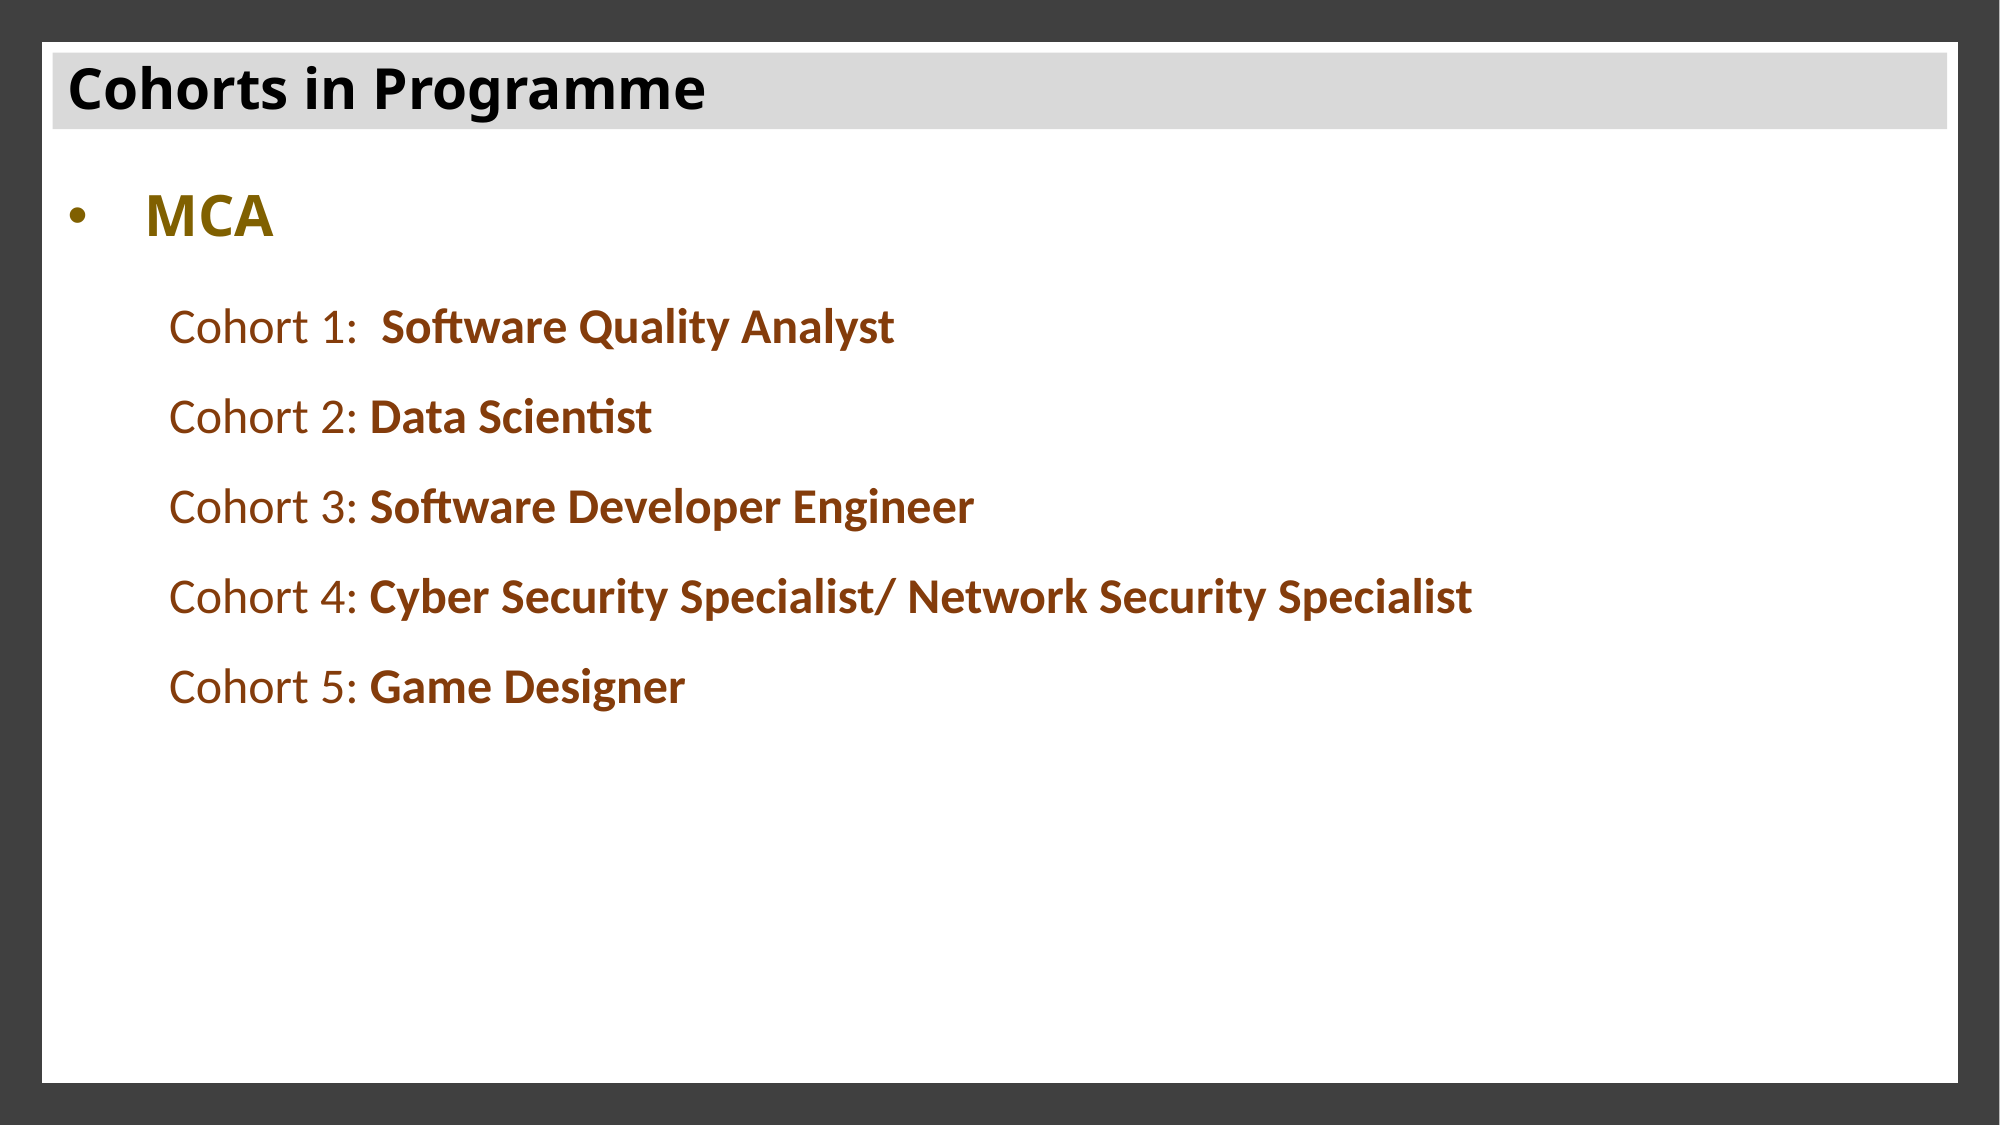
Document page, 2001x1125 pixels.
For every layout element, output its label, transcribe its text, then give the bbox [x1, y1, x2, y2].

title Cohorts in Programme [52, 52, 1948, 130]
text_box Cohort 1: Software Quality Analyst Cohort 2: Data Scientist Cohort 3: Software Developer Engineer Cohort 4: Cyber Security Specialist/ Network Security Specialist Cohort 5: Game Designer [154, 257, 1686, 767]
text_box MCA [52, 179, 1778, 257]
text_box [52, 130, 1948, 1073]
text_box [0, 0, 2000, 1125]
